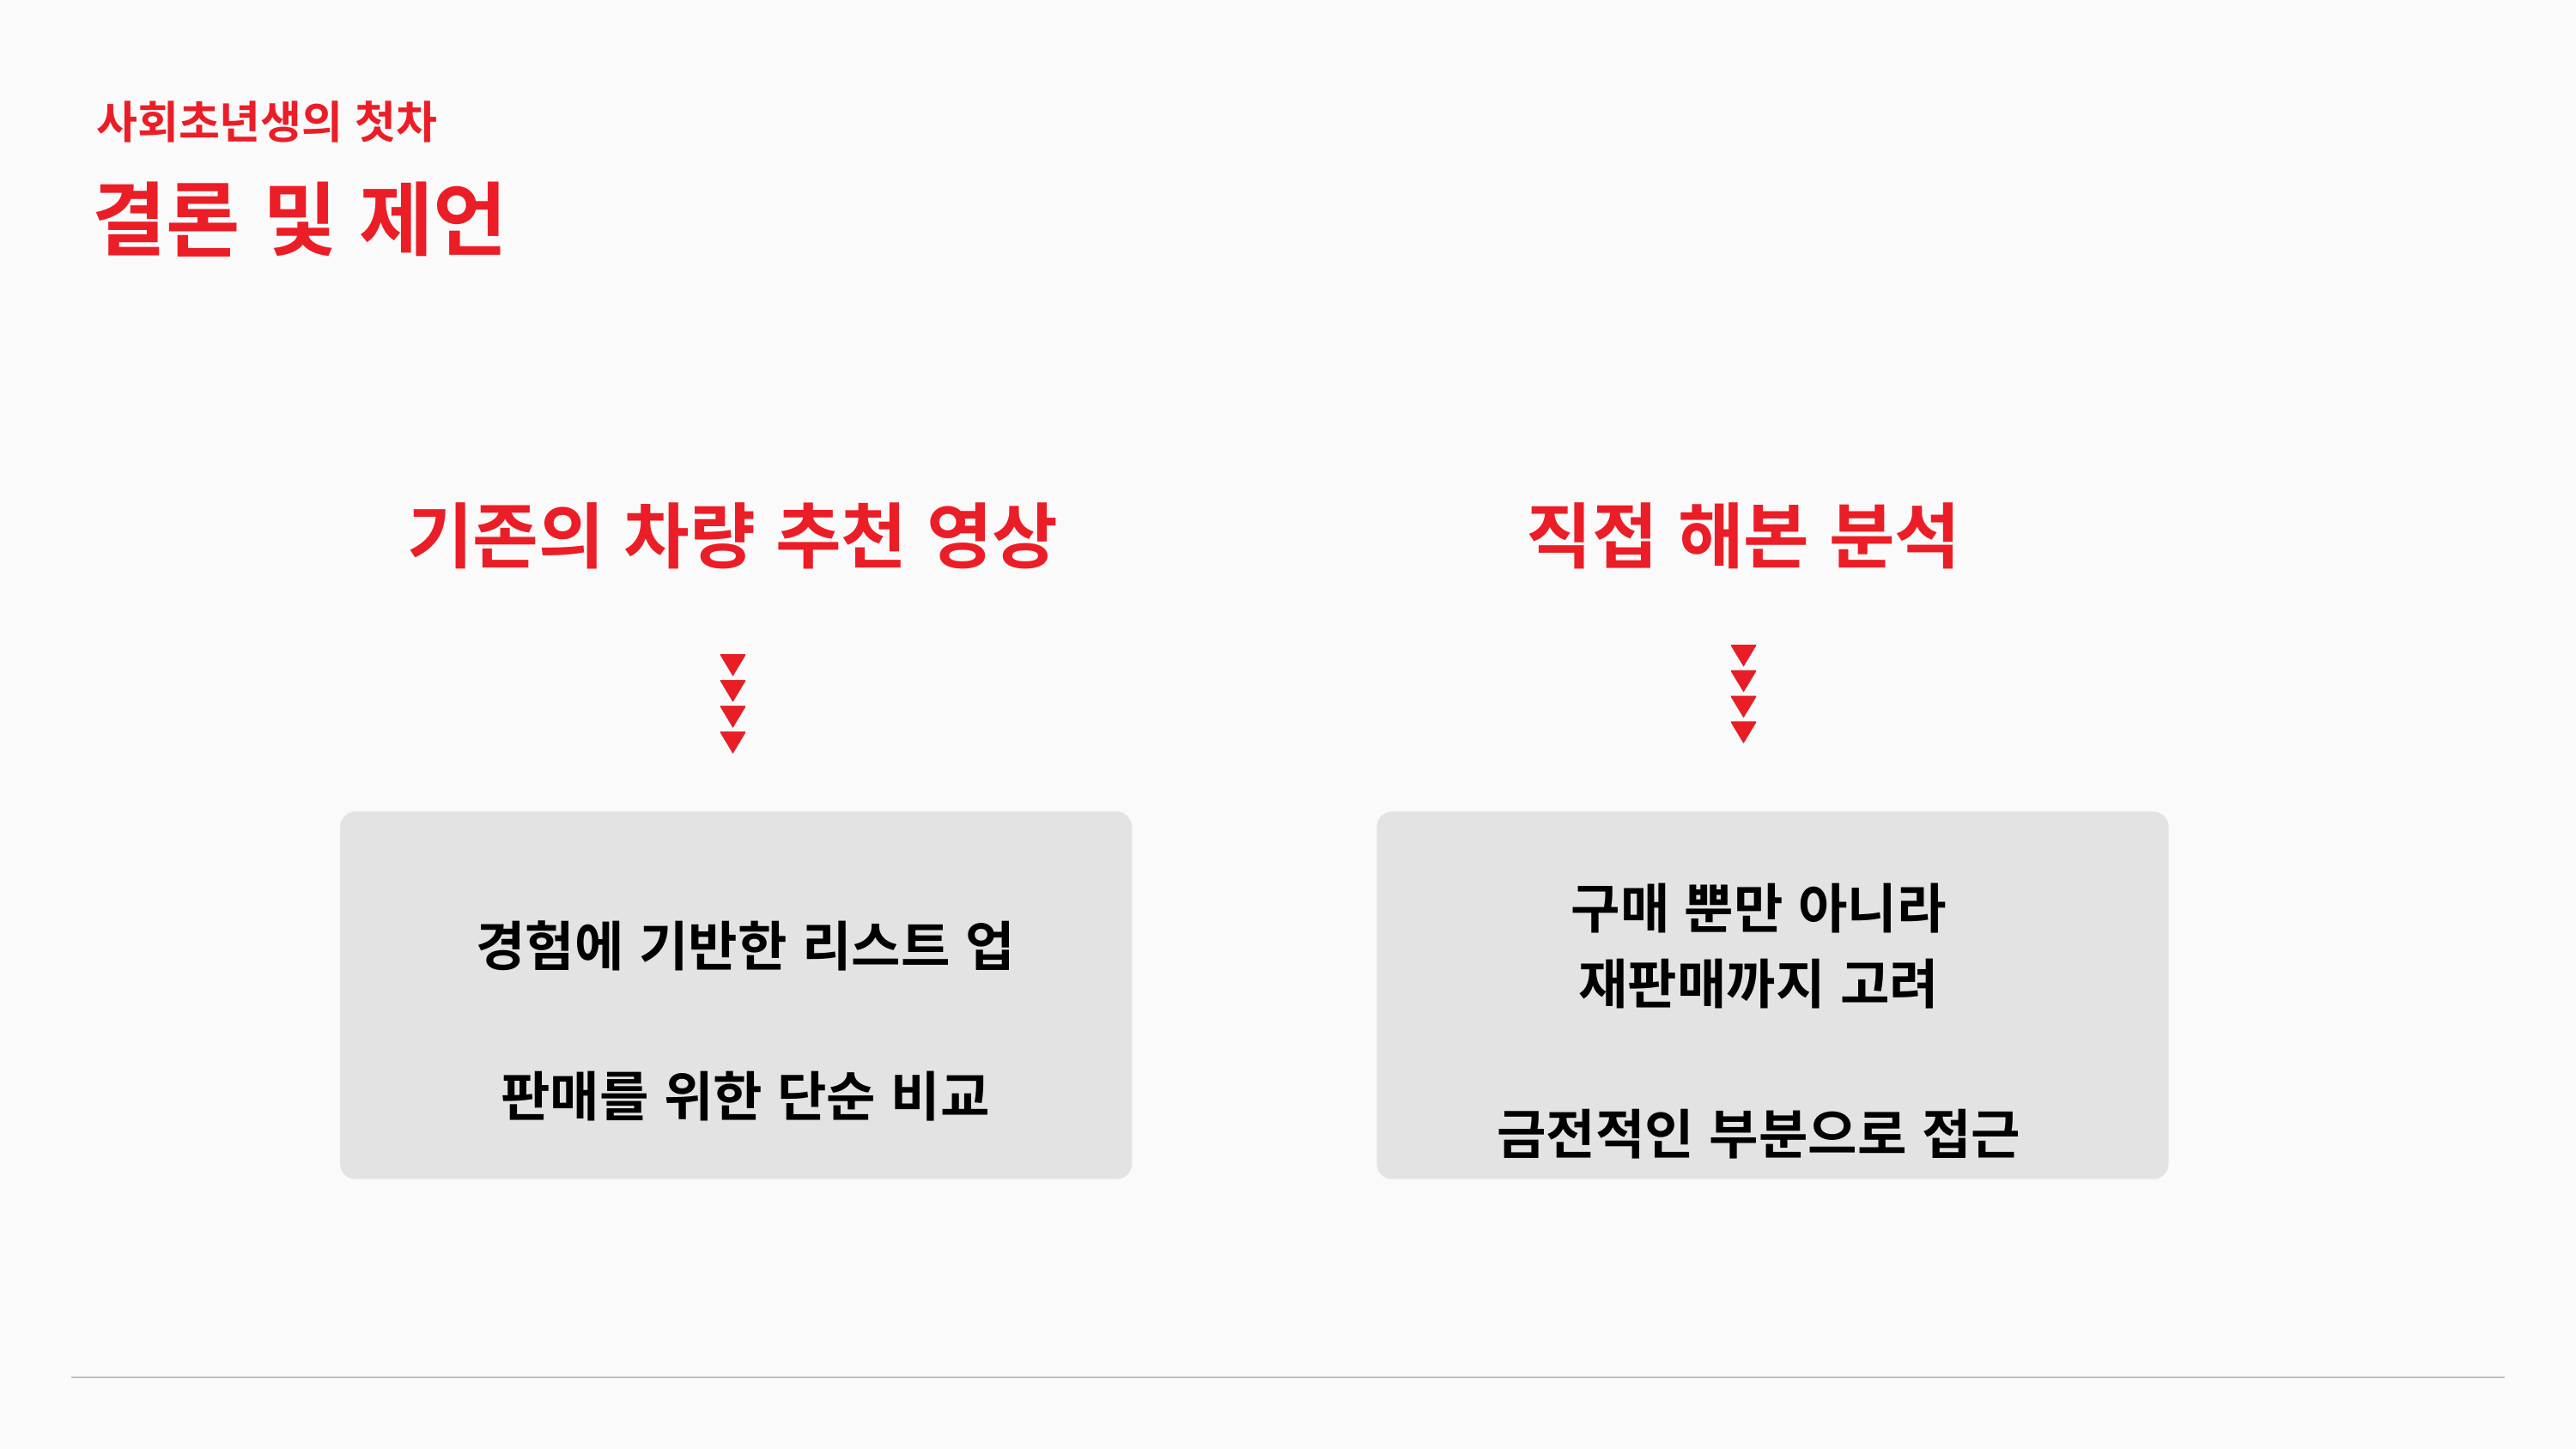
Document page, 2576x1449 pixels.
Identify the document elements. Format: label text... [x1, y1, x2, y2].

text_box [339, 811, 1133, 1179]
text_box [1467, 864, 2050, 1163]
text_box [453, 884, 1026, 1125]
text_box 사회초년생의 첫차 [96, 85, 453, 149]
text_box 기존의 차량 추천 영상 [340, 476, 1125, 578]
text_box [1730, 645, 1757, 744]
text_box 결론 및 제언 [92, 152, 582, 265]
text_box [720, 654, 746, 754]
text_box 직접 해본 분석 [1318, 476, 2169, 578]
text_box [1376, 811, 2169, 1179]
